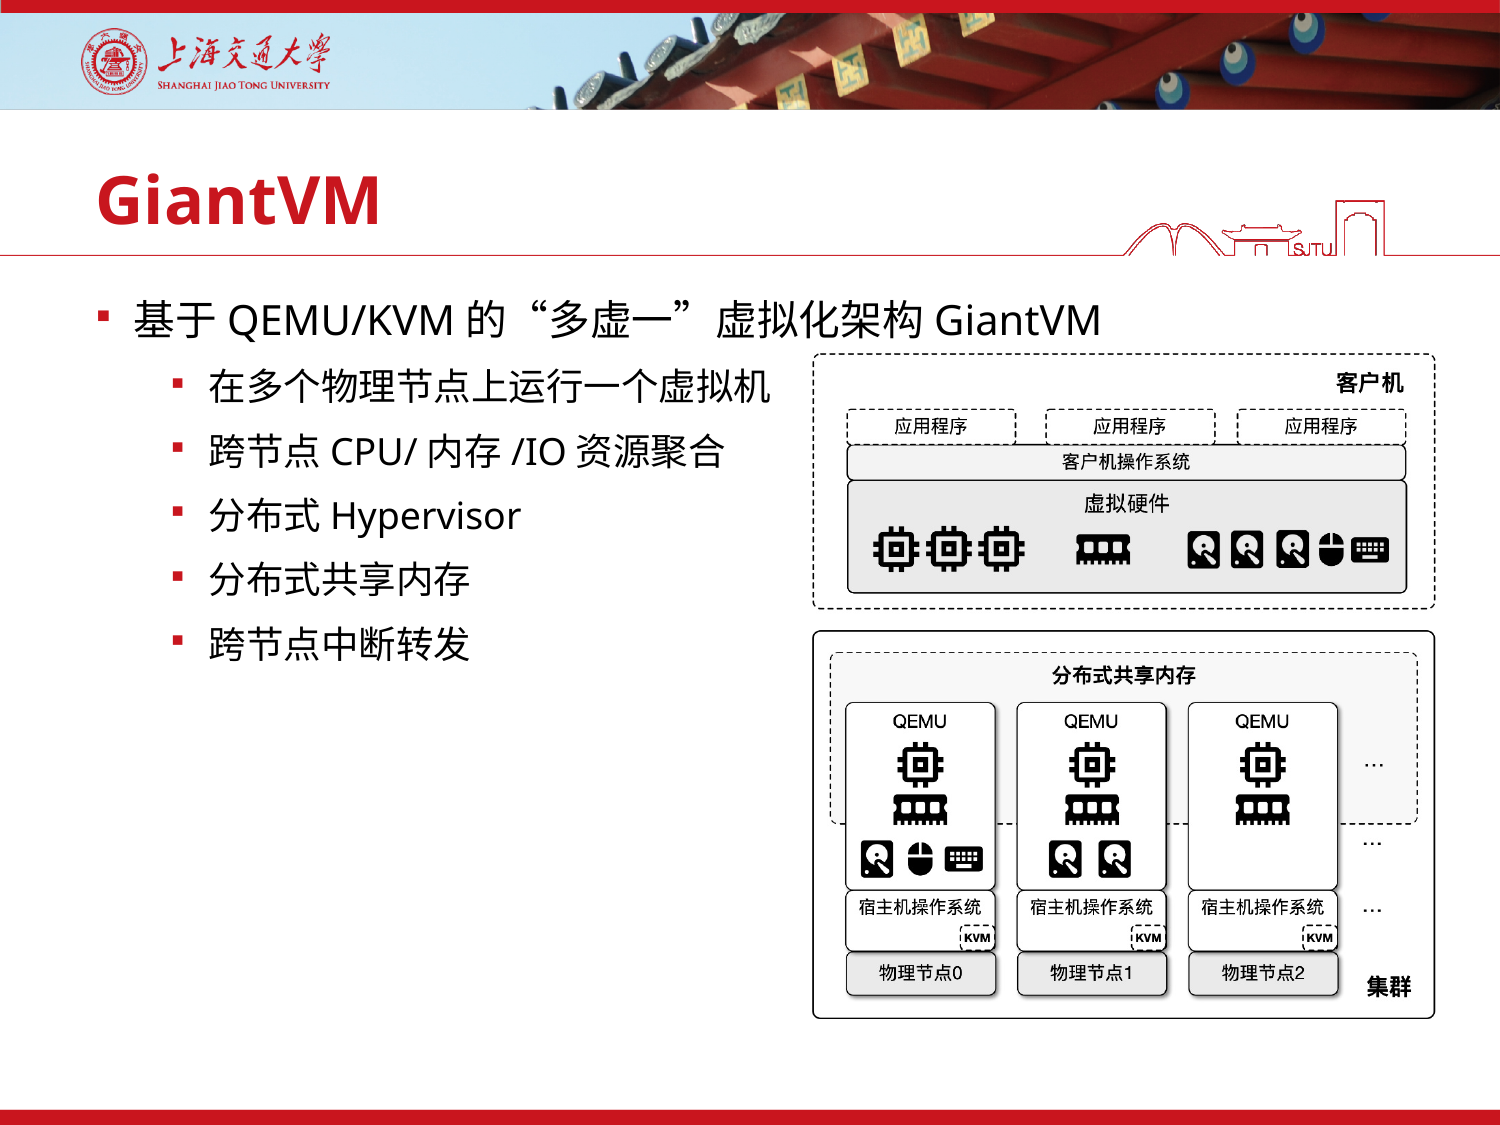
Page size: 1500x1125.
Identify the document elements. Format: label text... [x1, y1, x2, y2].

picture [0, 200, 1500, 256]
title GiantVM [81, 159, 1455, 254]
picture [0, 0, 1500, 110]
list 基于QEMU/KVM的“多虚一”虚拟化架构GiantVM 在多个物理节点上运行一个虚拟机 跨节点CPU/内存/IO资源聚合 分布式Hypervisor 分布式共享内存 跨节点中断转发 [81, 276, 1455, 1084]
picture [809, 351, 1436, 1019]
